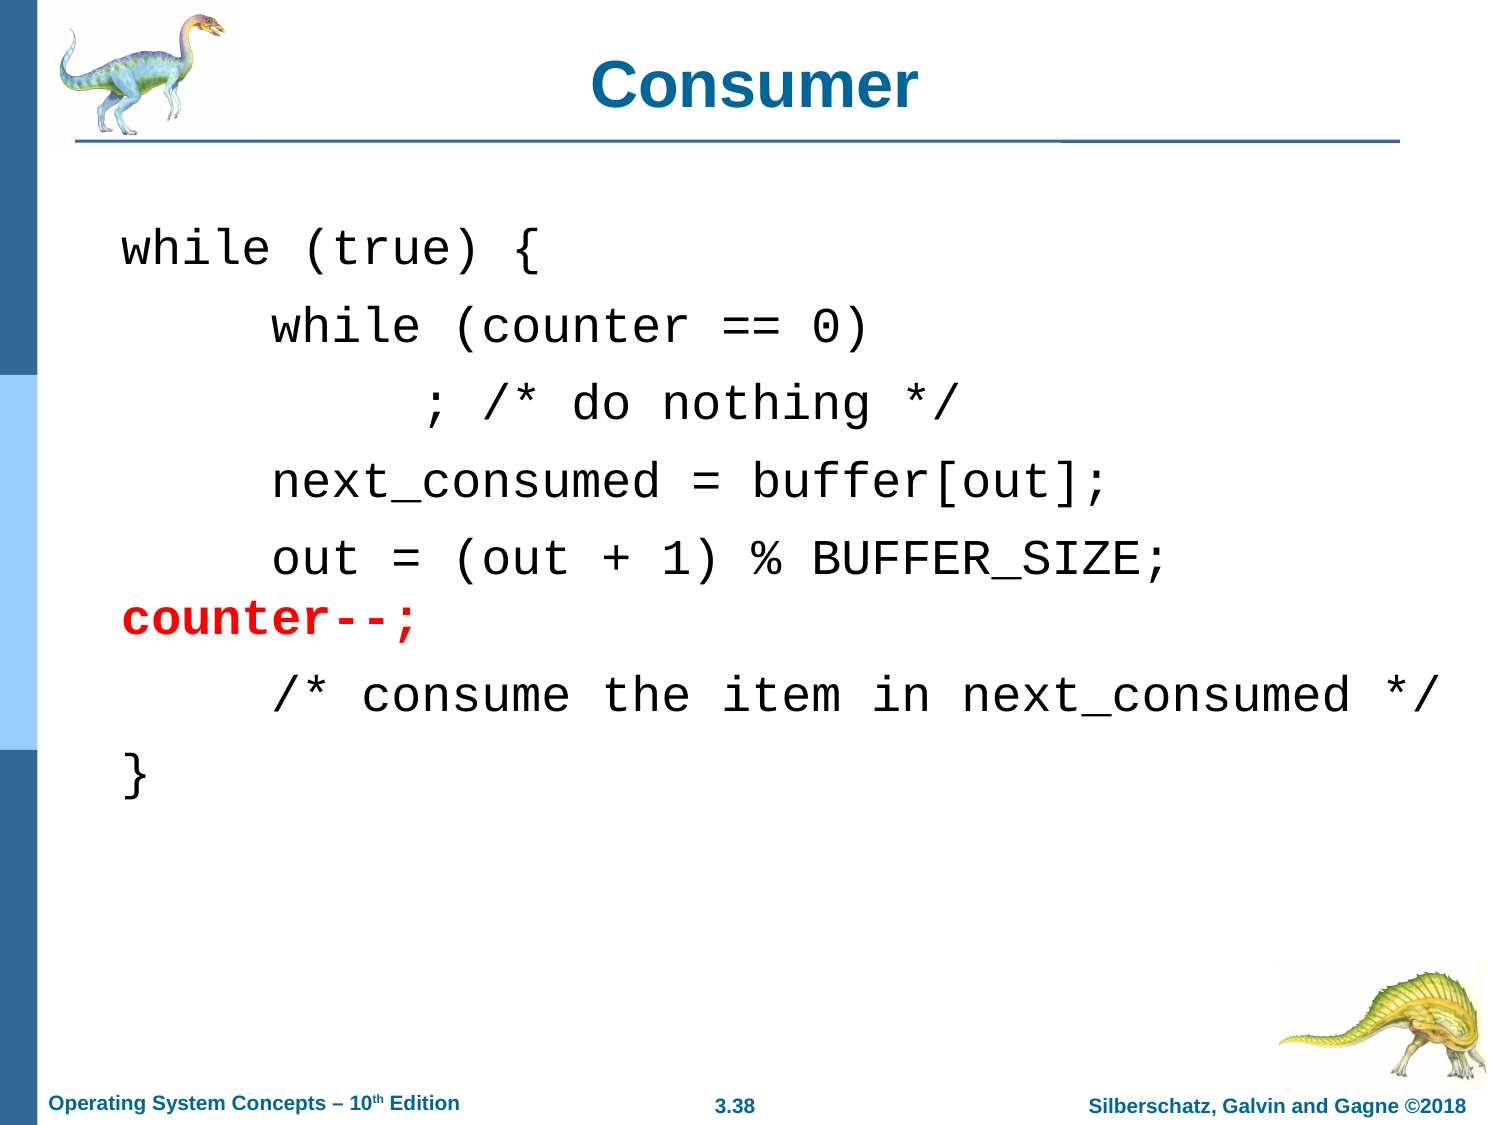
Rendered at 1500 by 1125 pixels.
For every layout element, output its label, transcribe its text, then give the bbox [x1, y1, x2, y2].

picture [46, 0, 243, 149]
picture [1275, 959, 1486, 1090]
list while (true) { while (counter == 0) ; /* do nothing */ next_consumed = buffer[out]; out = (out + 1) % BUFFER_SIZE; counter--; /* consume the item in next_consumed */ } [106, 207, 1476, 1005]
title Consumer [79, 34, 1430, 129]
